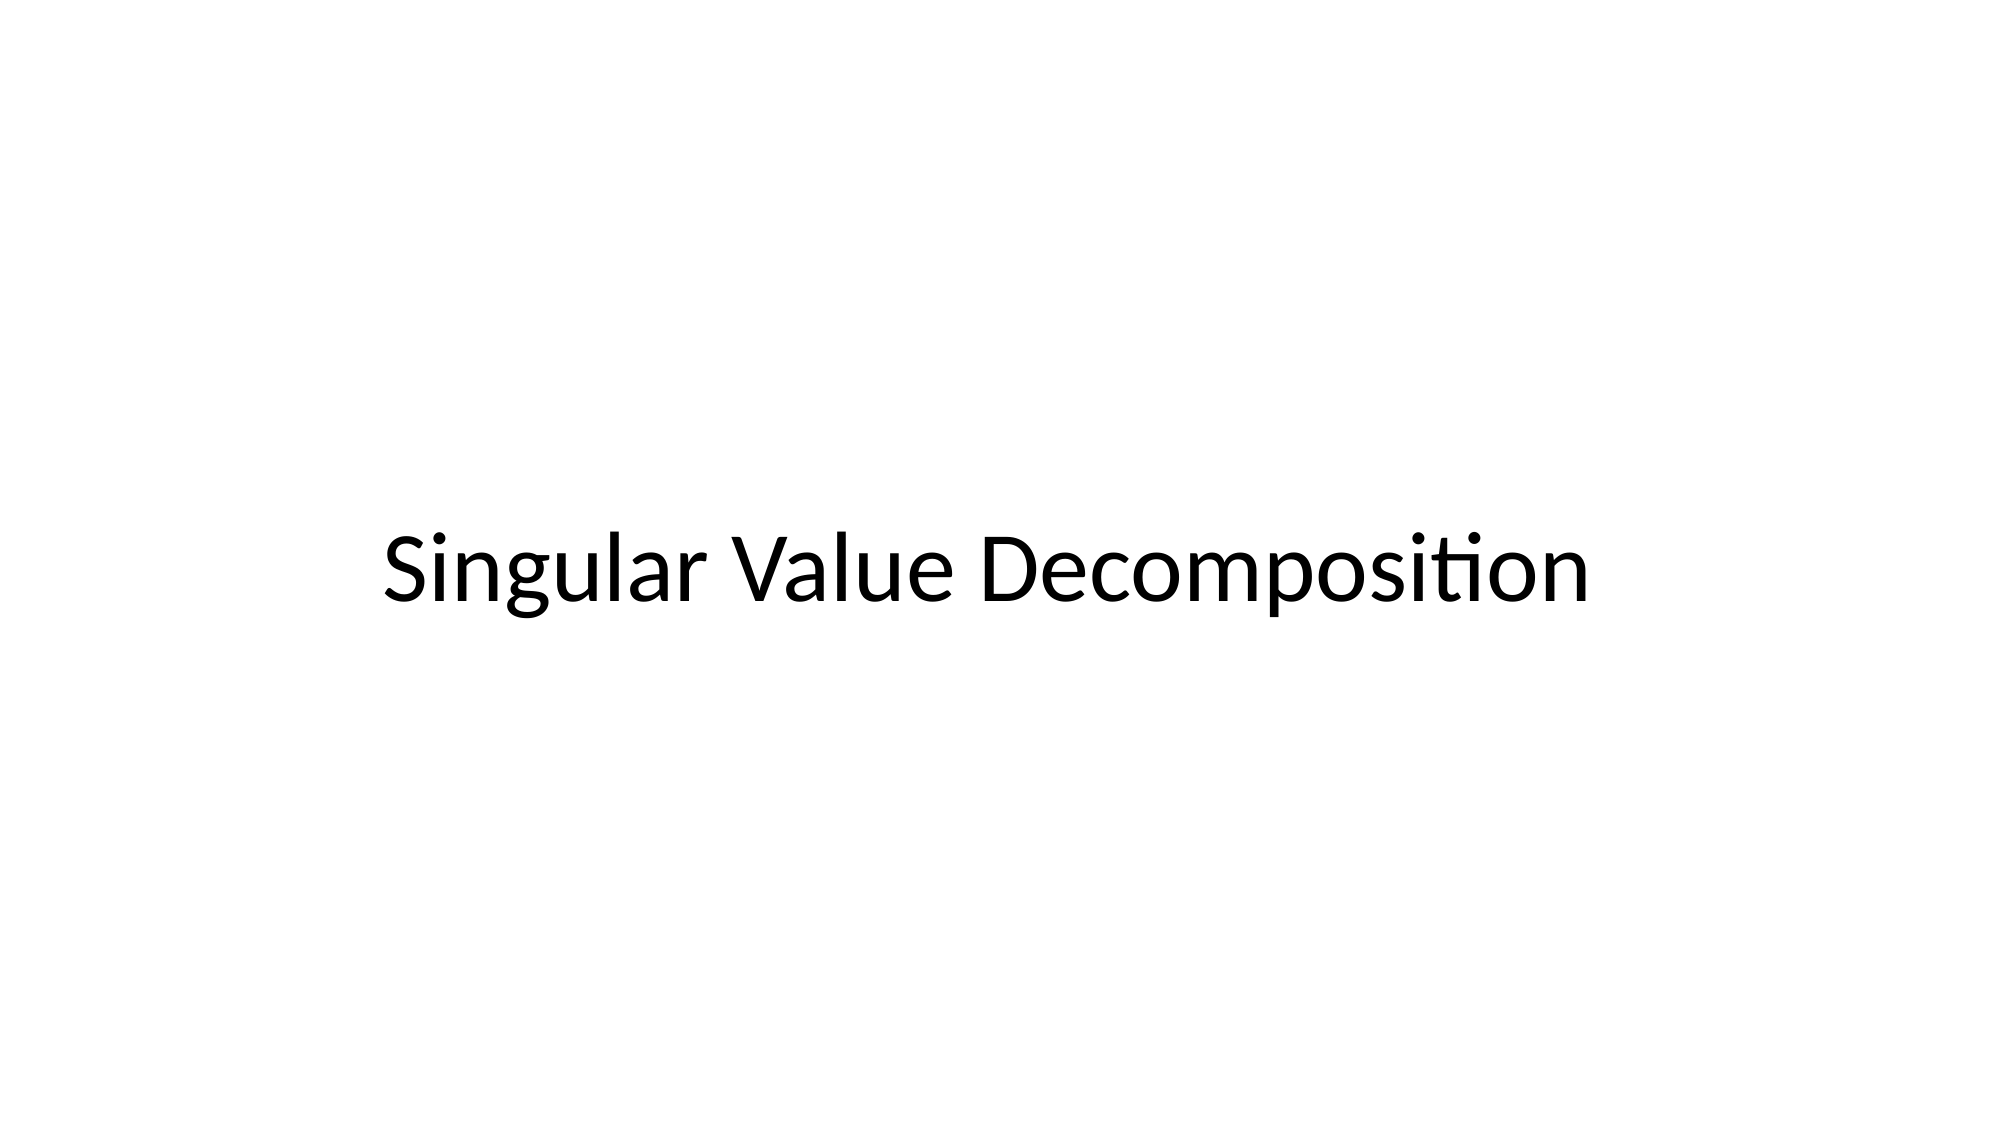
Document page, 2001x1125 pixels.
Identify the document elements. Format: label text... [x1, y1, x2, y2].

text_box Singular Value Decomposition [367, 494, 1632, 629]
